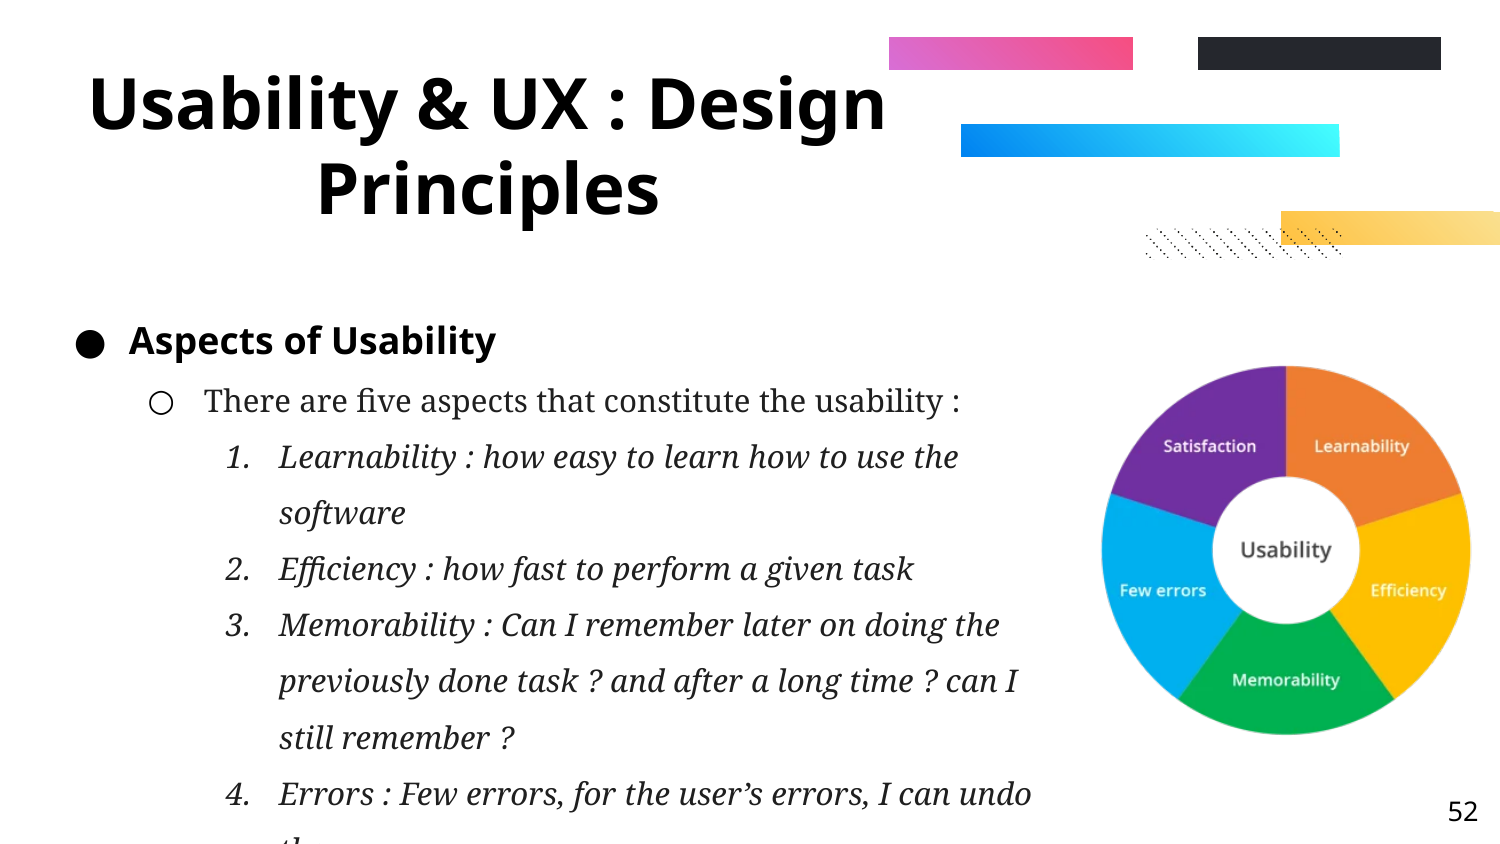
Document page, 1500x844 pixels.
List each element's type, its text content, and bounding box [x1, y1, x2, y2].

subtitle Aspects of Usability There are five aspects that constitute the usability : Learnability : how easy to learn how to use the software Efficiency : how fast to perform a given task Memorability : Can I remember later on doing the previously done task ? and after a long time ? can I still remember ? Errors : Few errors, for the user’s errors, I can undo them.. Satisfaction : I feel satisfied, i feel having control of the system.. [38, 279, 1095, 776]
slide_number ‹#› [1403, 779, 1494, 844]
title Usability & UX : Design Principles [17, 37, 959, 251]
picture [1089, 355, 1486, 751]
picture [1144, 228, 1343, 260]
